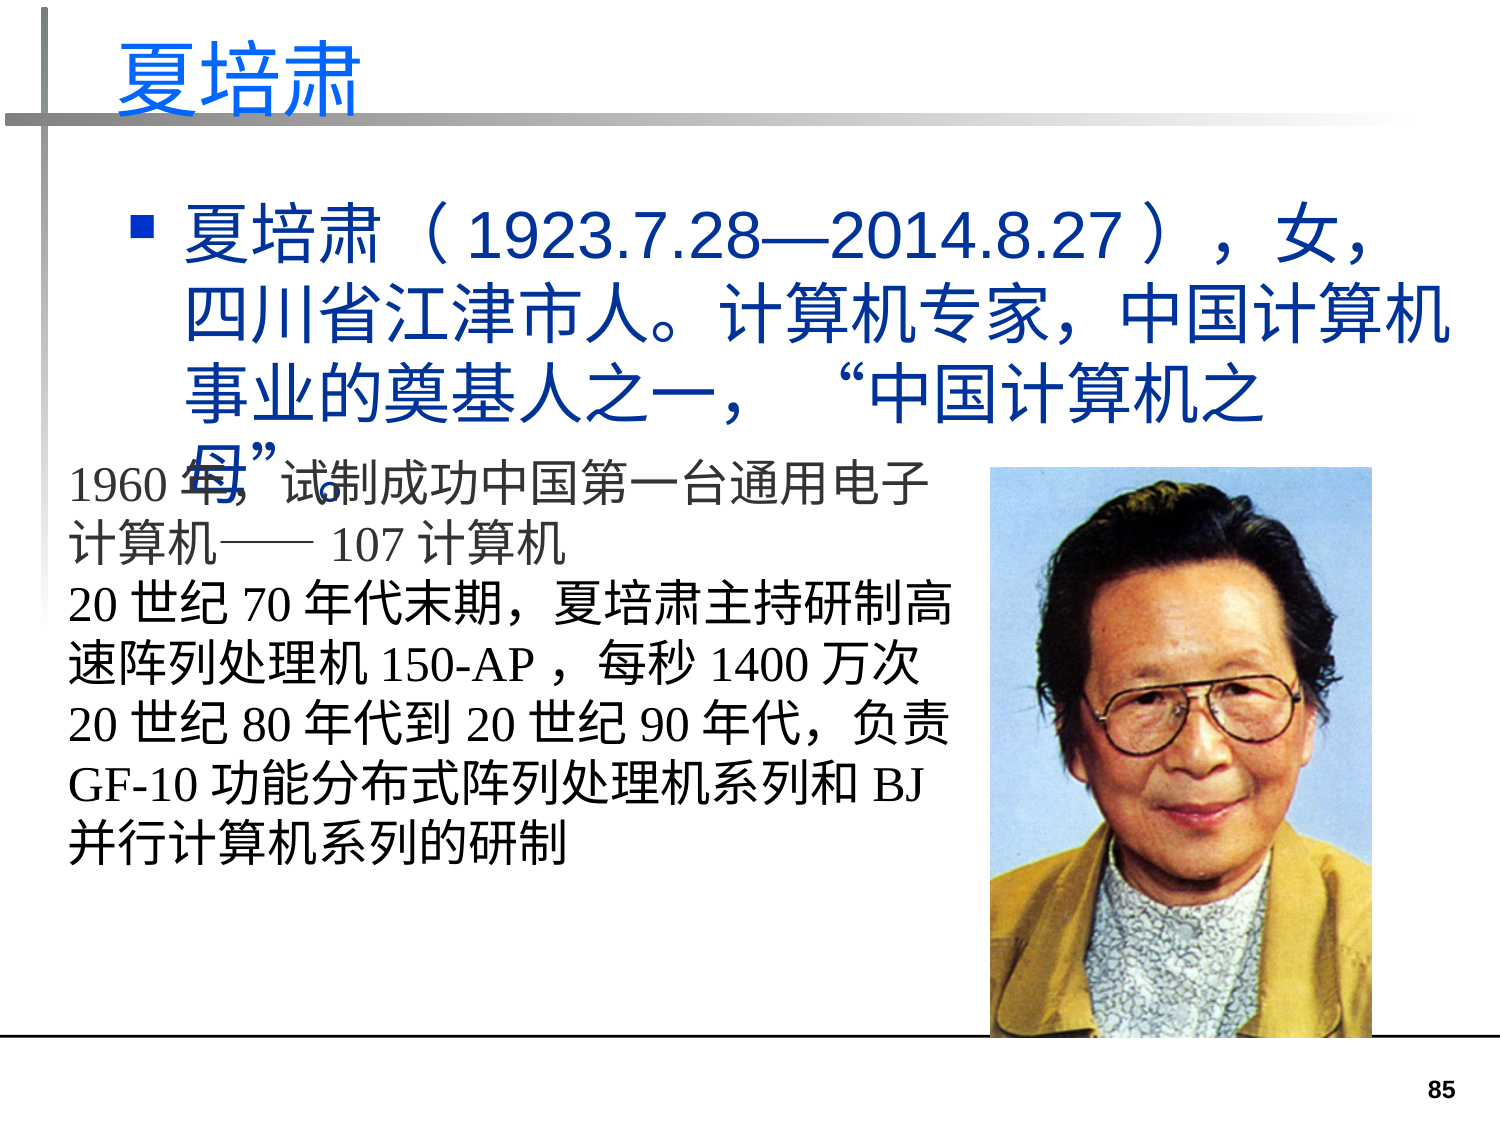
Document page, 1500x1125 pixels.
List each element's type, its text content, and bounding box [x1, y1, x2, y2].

list 夏培肃（1923.7.28—2014.8.27），女，四川省江津市人。计算机专家，中国计算机事业的奠基人之一， “中国计算机之母”。 [112, 184, 1469, 1024]
picture [989, 467, 1372, 1039]
text_box 1960年，试制成功中国第一台通用电子计算机——107计算机 20世纪70年代末期，夏培肃主持研制高速阵列处理机150-AP，每秒1400万次 20世纪80年代到20世纪90年代，负责GF-10功能分布式阵列处理机系列和BJ 并行计算机系列的研制 [53, 444, 991, 880]
title 夏培肃 [100, 19, 1459, 135]
